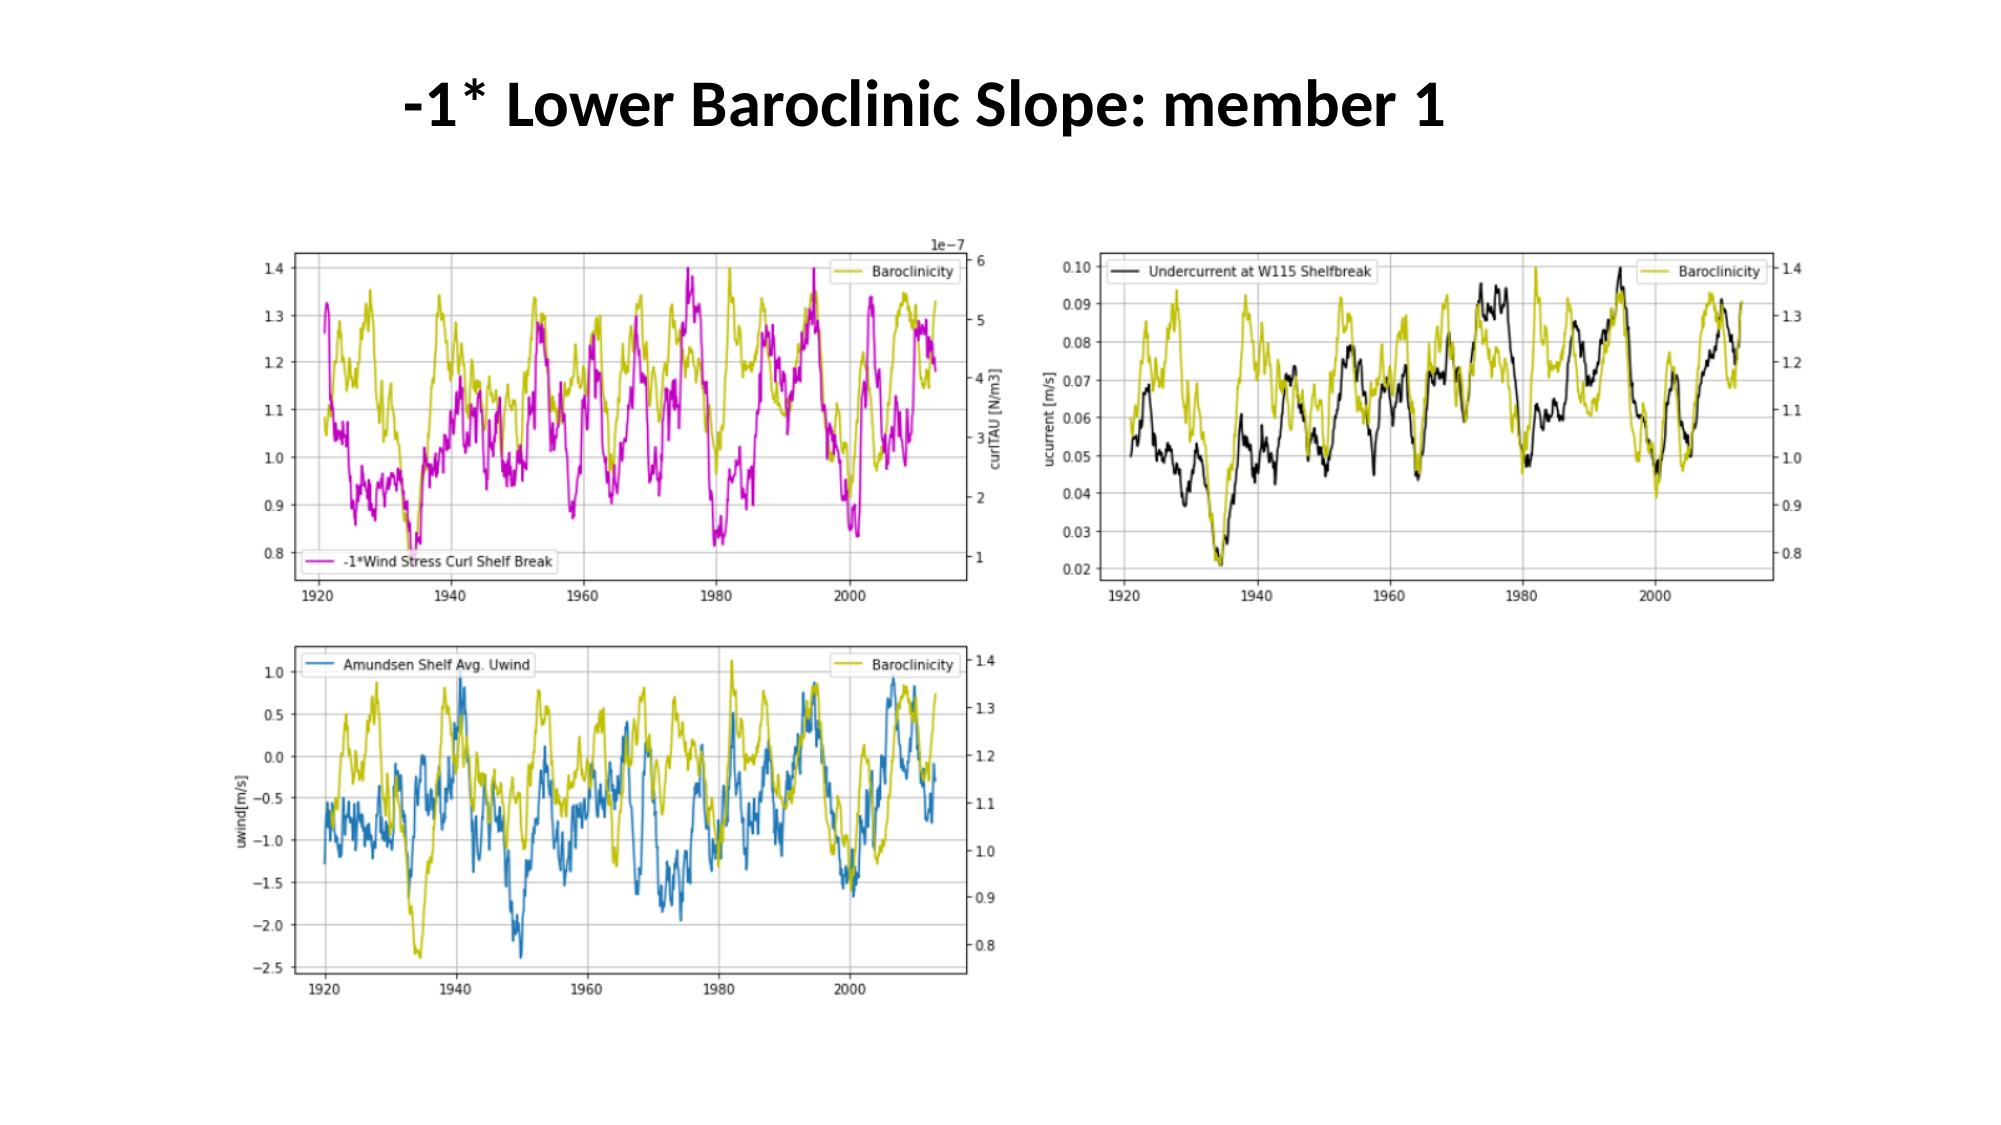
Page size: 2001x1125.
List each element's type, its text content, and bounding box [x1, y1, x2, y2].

text_box -1* Lower Baroclinic Slope: member 1 [389, 51, 1477, 147]
picture [222, 223, 1820, 1025]
